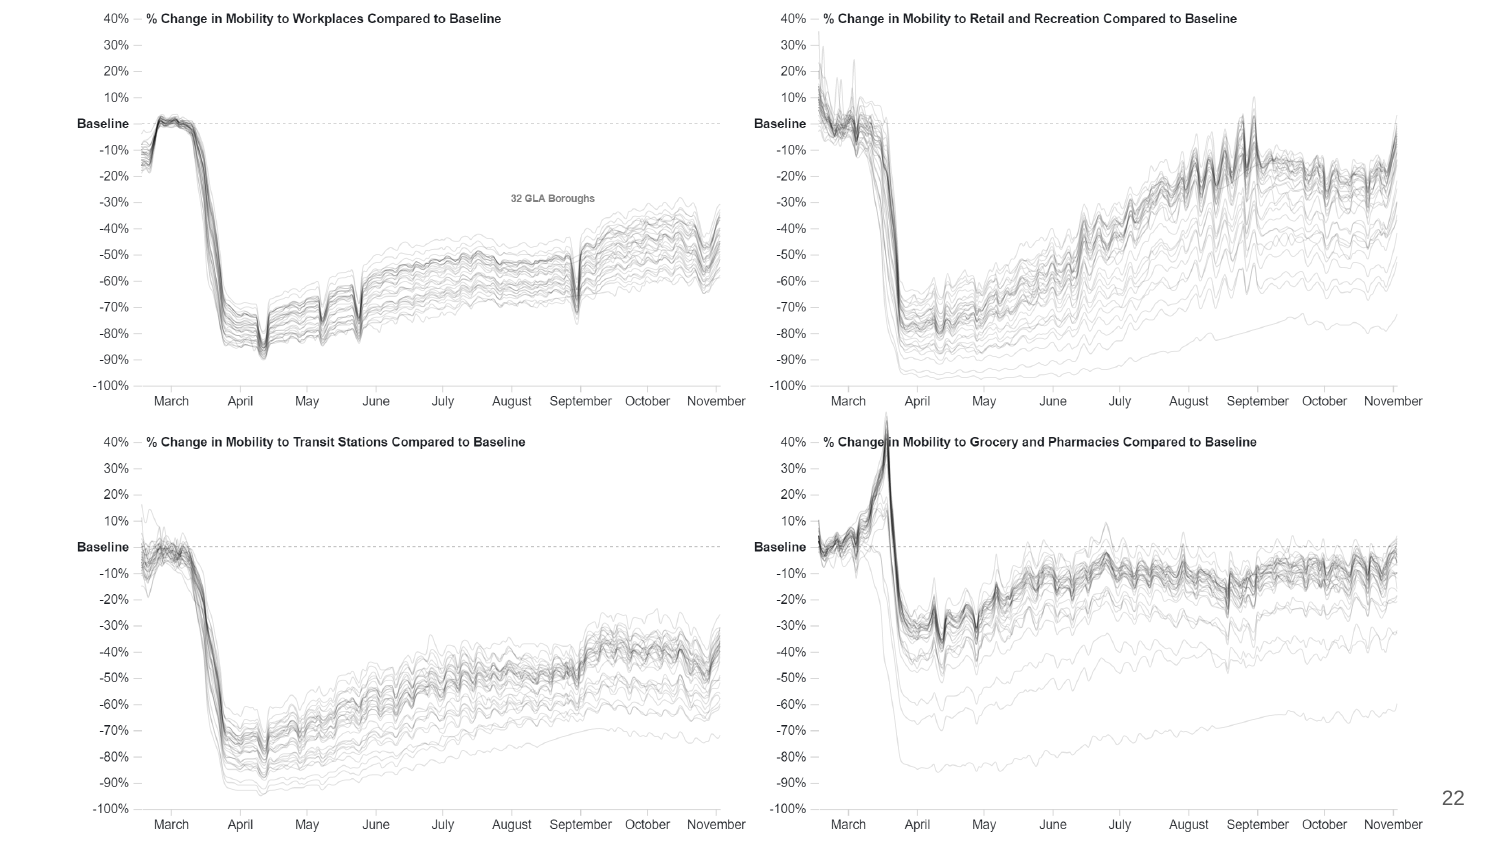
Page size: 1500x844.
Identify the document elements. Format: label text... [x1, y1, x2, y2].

picture [71, 0, 1429, 844]
slide_number 22 [1433, 764, 1480, 830]
